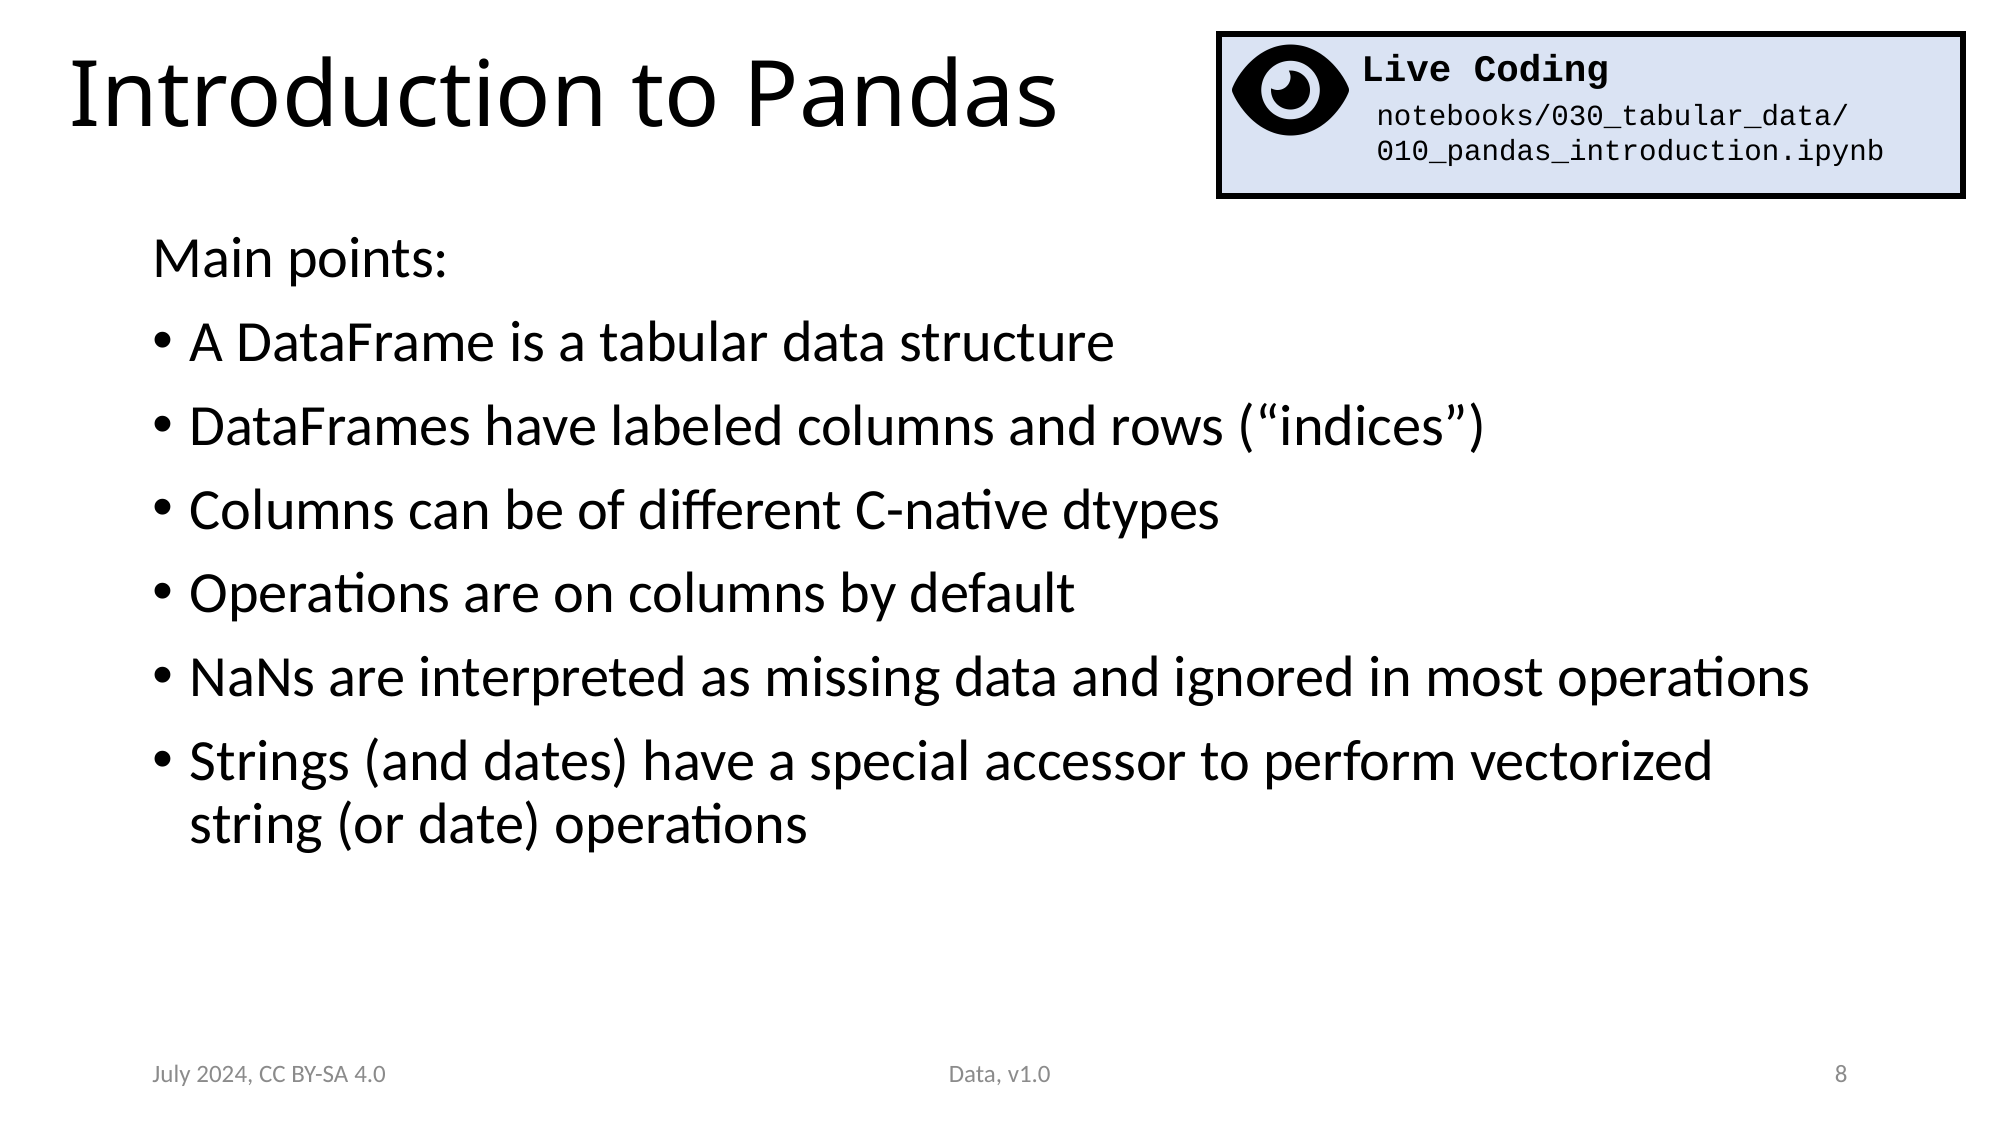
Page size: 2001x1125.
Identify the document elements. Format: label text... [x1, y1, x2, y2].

text_box [1218, 33, 1964, 197]
title Introduction to Pandas [55, 23, 1934, 172]
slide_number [137, 1042, 588, 1103]
text_box notebooks/030_tabular_data/ 010_pandas_introduction.ipynb [1361, 88, 1934, 174]
footer Data, v1.0 [662, 1042, 1338, 1103]
slide_number 8 [1412, 1042, 1863, 1103]
text_box Live Coding [1339, 36, 1632, 97]
list Main points: A DataFrame is a tabular data structure DataFrames have labeled columns and rows (“indices”) Columns can be of different C-native dtypes Operations are on columns by default NaNs are interpreted as missing data and ignored in most operations Strings (and dates) have a special accessor to perform vectorized string (or date) operations [137, 219, 1863, 1014]
picture [1232, 38, 1349, 142]
